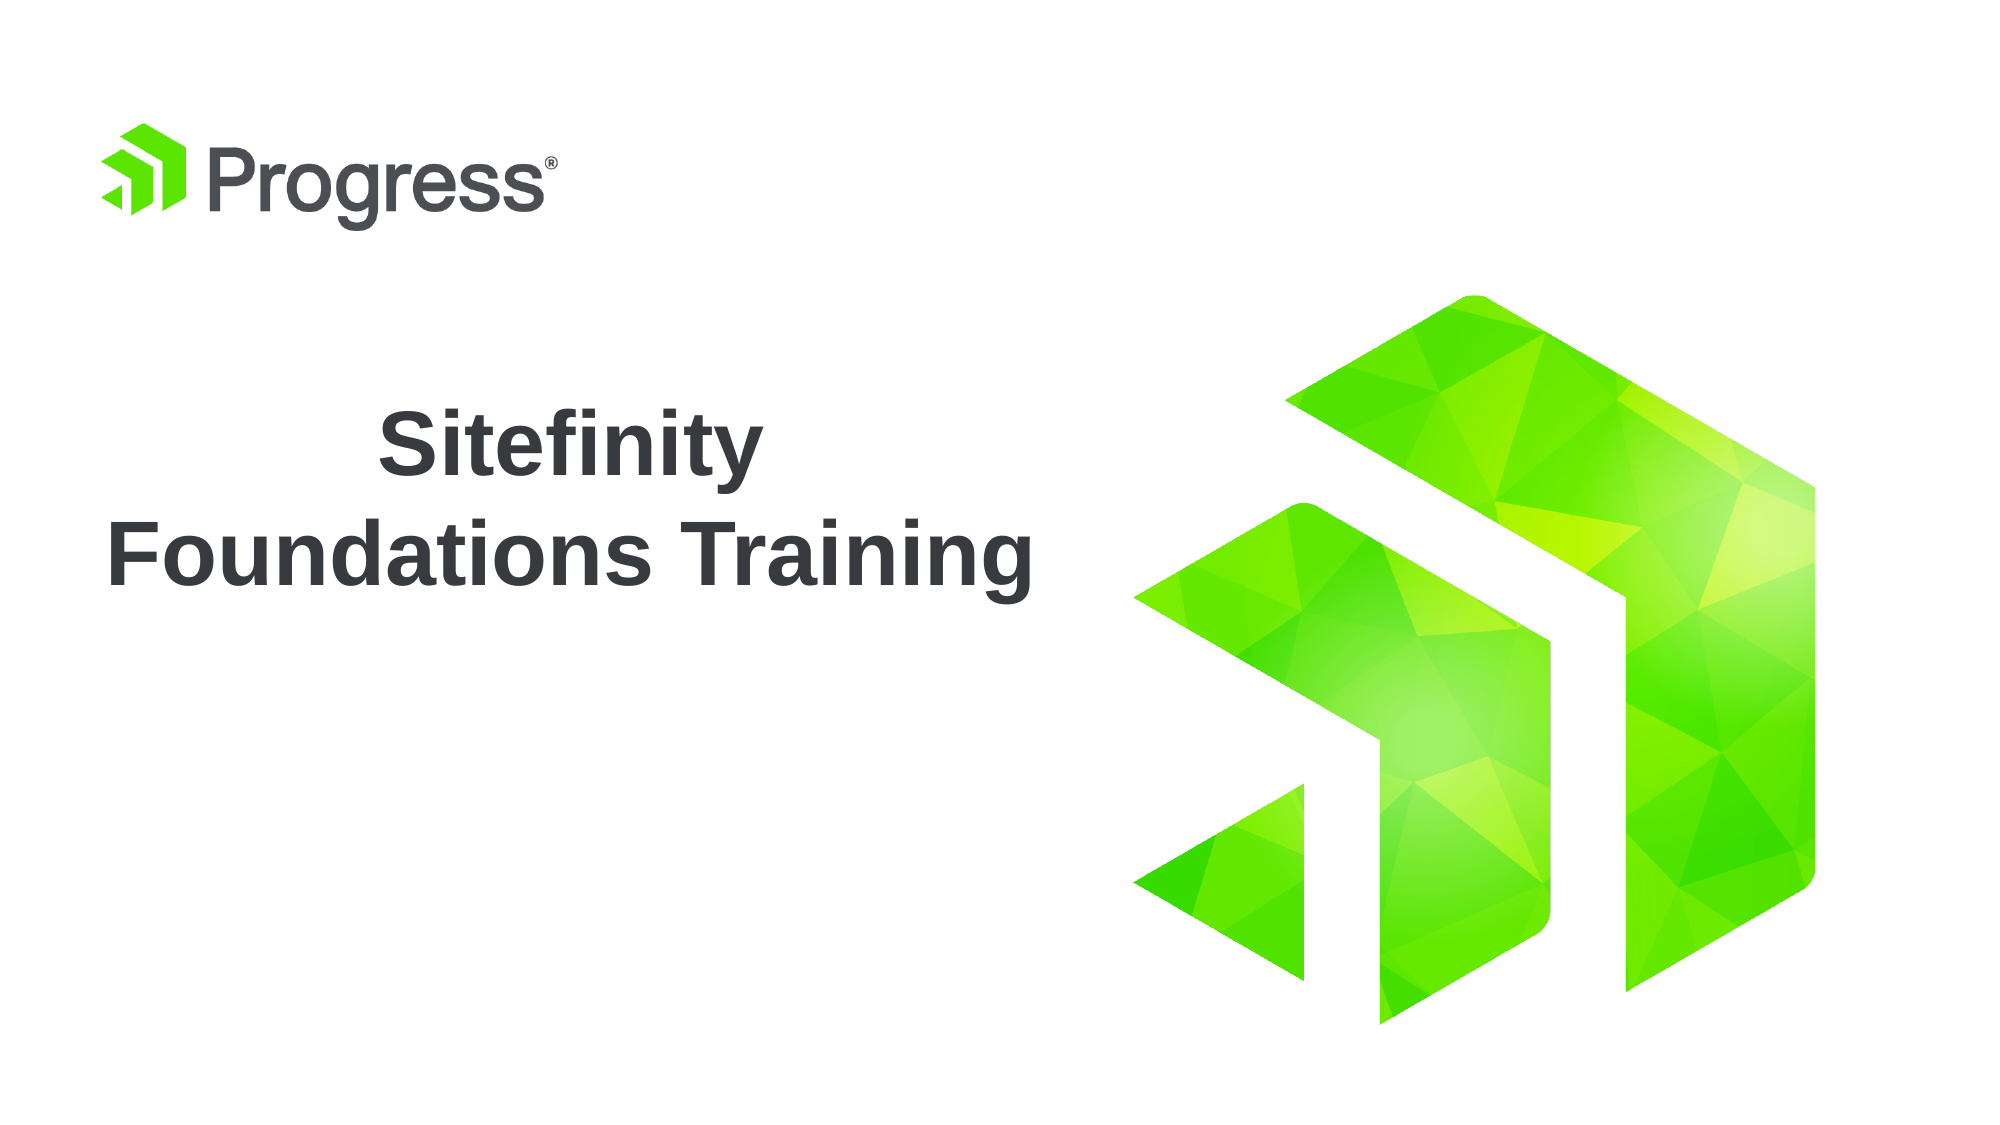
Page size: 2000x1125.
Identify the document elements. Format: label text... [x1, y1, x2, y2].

title Sitefinity Foundations Training [105, 384, 1039, 741]
picture [1061, 289, 2000, 1071]
